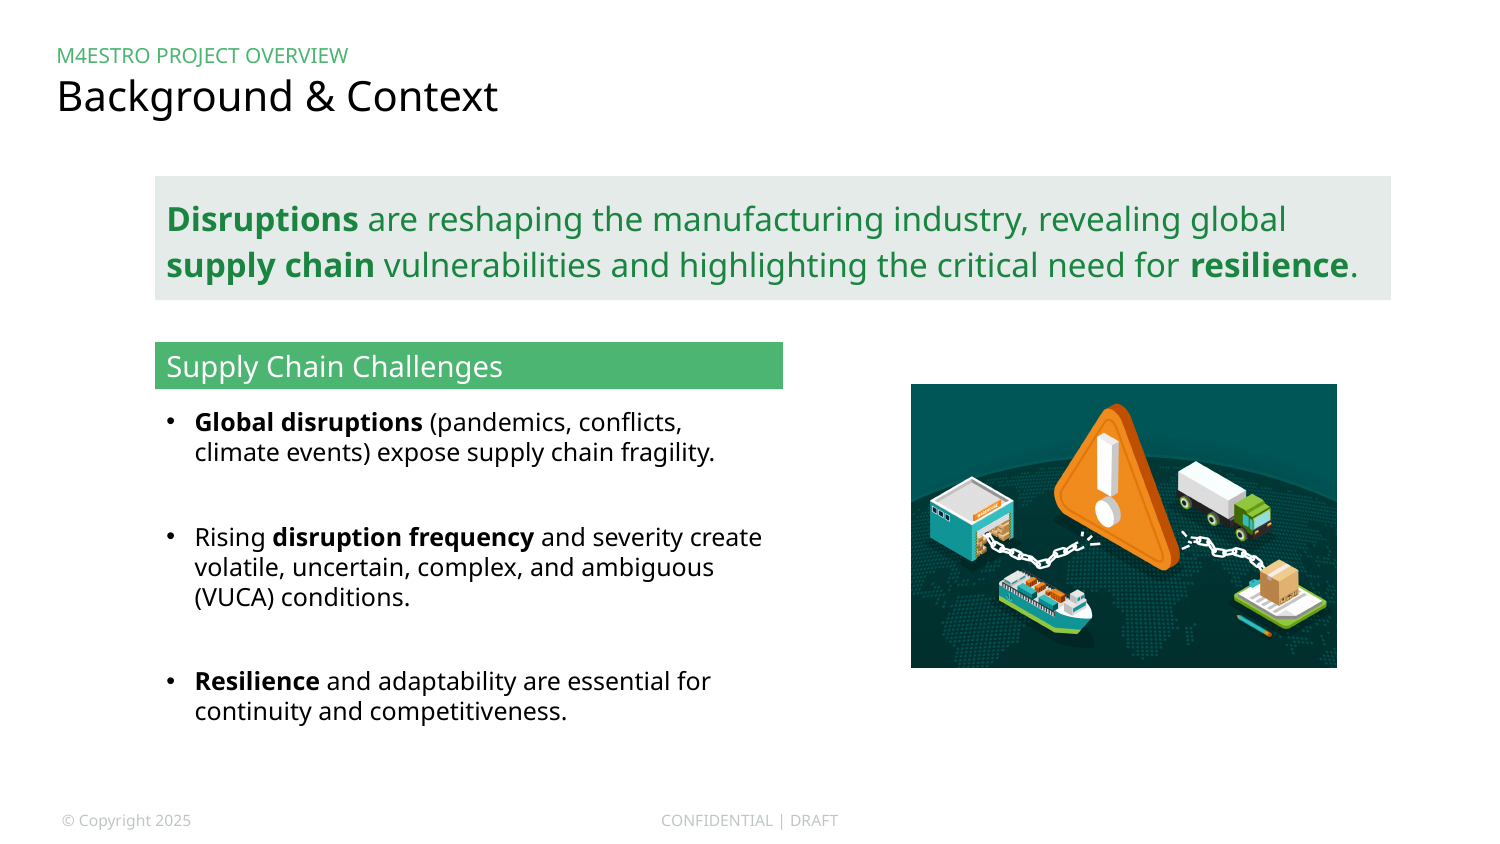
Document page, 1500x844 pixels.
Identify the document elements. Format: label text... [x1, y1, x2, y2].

text_box Global disruptions (pandemics, conflicts, climate events) expose supply chain fragility. Rising disruption frequency and severity create volatile, uncertain, complex, and ambiguous (VUCA) conditions. Resilience and adaptability are essential for continuity and competitiveness. [155, 394, 783, 771]
title Background & Context [56, 73, 1444, 128]
text_box Supply Chain Challenges [155, 342, 783, 390]
text_box Disruptions are reshaping the manufacturing industry, revealing global supply chain vulnerabilities and highlighting the critical need for resilience. [155, 176, 1391, 301]
picture [910, 383, 1337, 668]
text_box M4ESTRO Project OVERVIEW [56, 36, 1444, 73]
